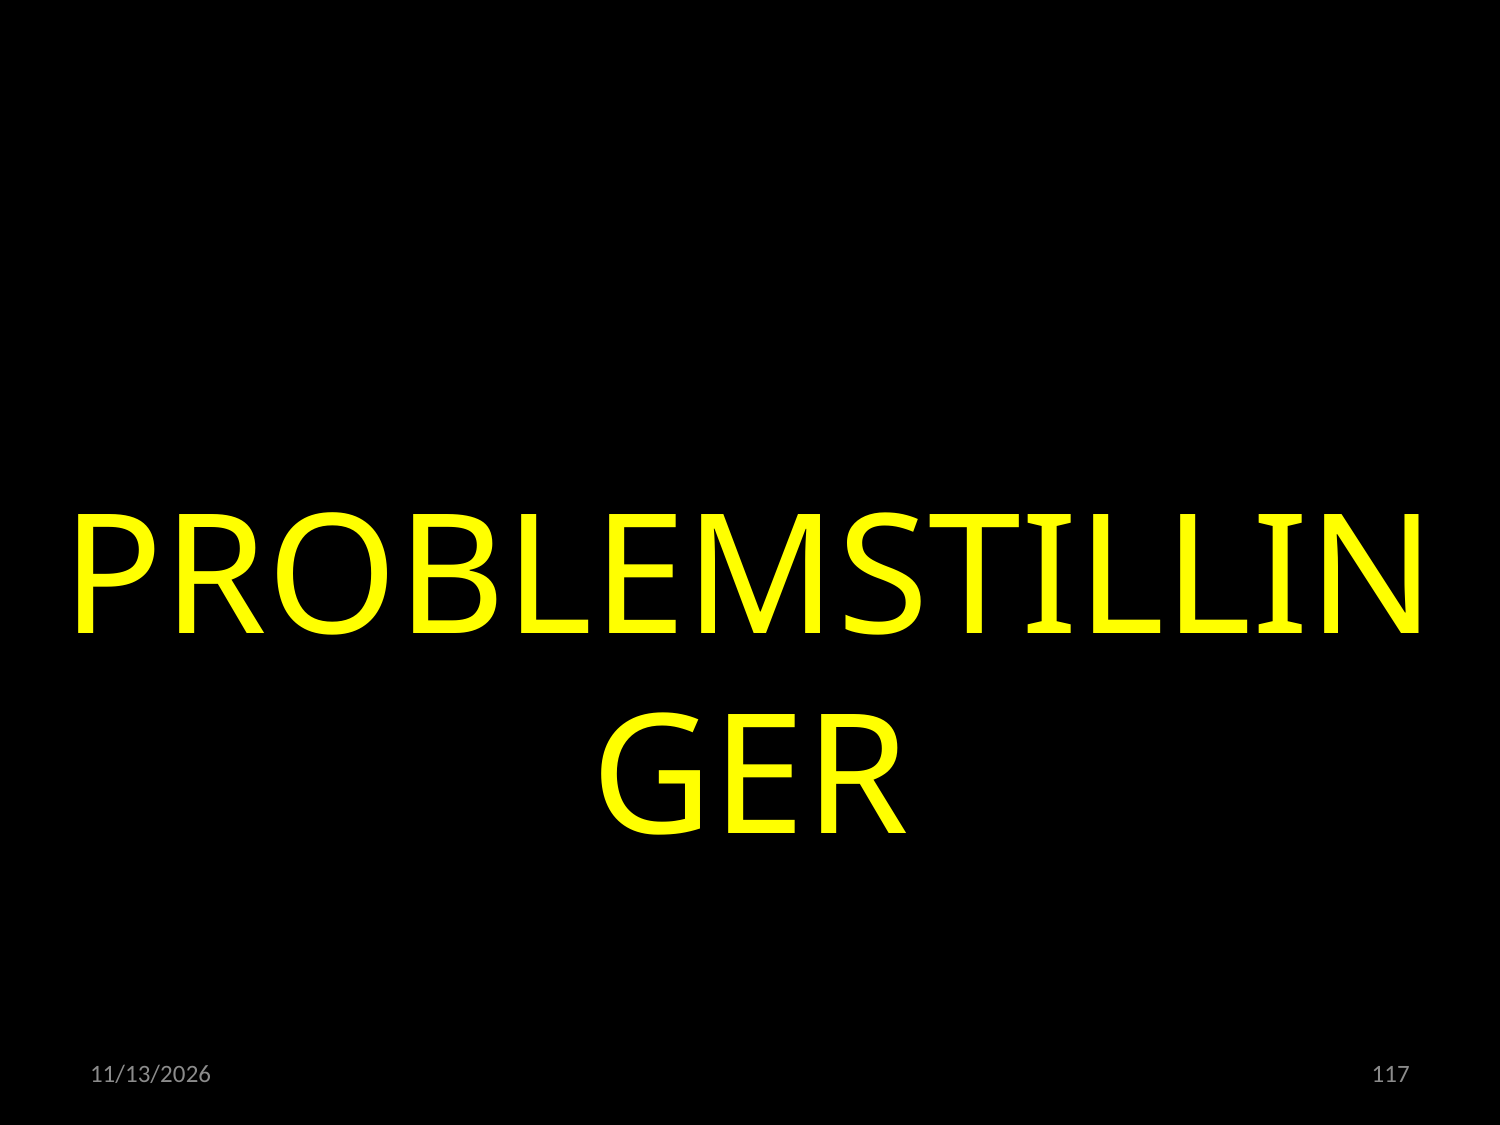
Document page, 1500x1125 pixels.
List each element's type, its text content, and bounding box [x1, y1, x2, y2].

slide_number 117 [1074, 1042, 1425, 1103]
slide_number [75, 1042, 425, 1103]
text_box PROBLEMSTILLINGER [0, 459, 1500, 561]
